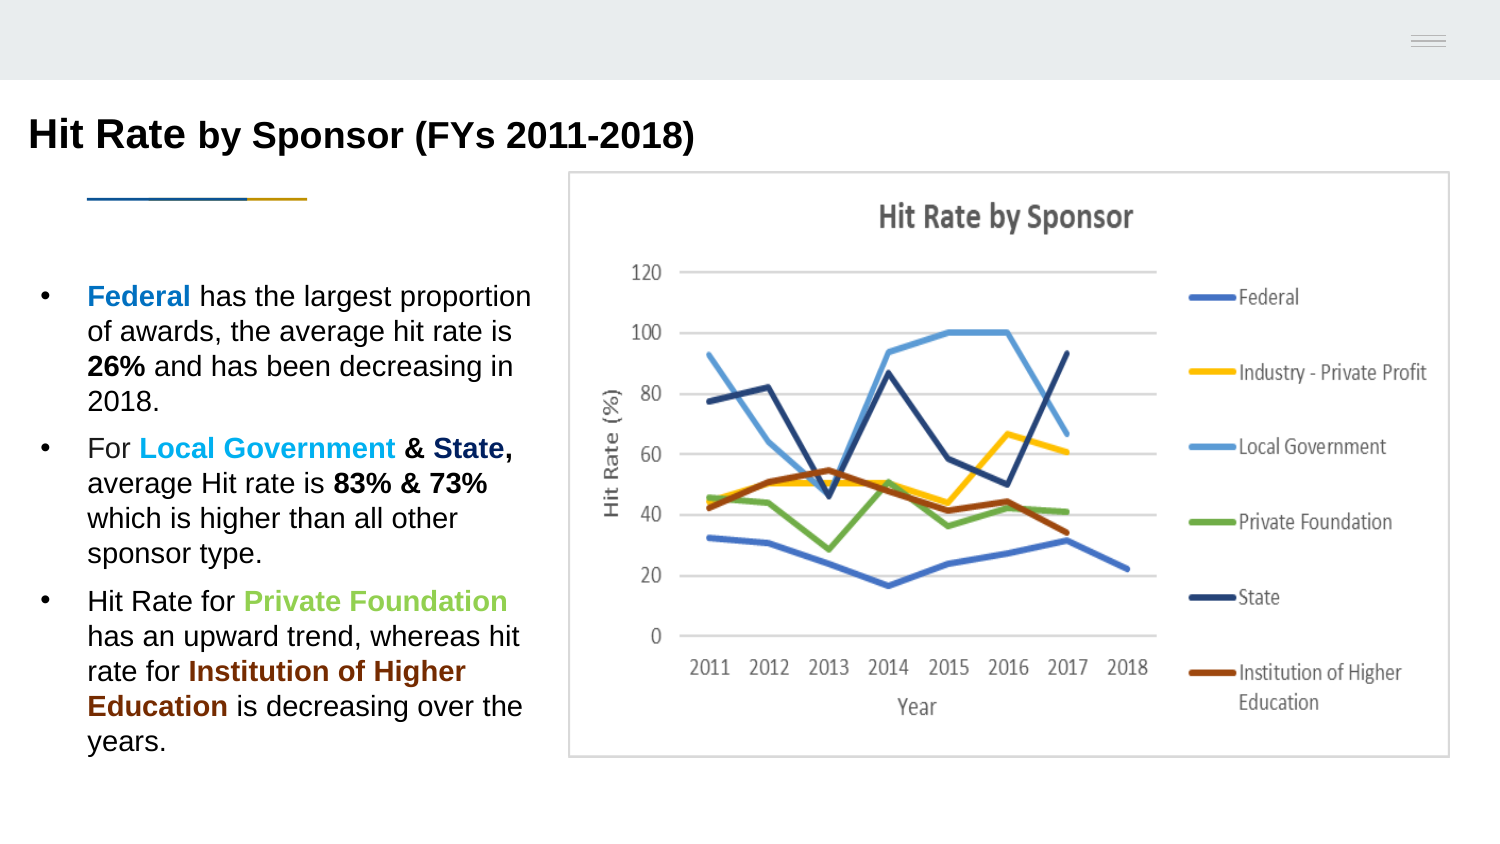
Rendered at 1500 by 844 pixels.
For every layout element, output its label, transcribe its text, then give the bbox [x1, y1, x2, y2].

text_box Federal has the largest proportion of awards, the average hit rate is 26% and has been decreasing in 2018. For Local Government & State, average Hit rate is 83% & 73% which is higher than all other sponsor type. Hit Rate for Private Foundation has an upward trend, whereas hit rate for Institution of Higher Education is decreasing over the years. [25, 195, 551, 844]
picture [568, 170, 1451, 758]
text_box Hit Rate by Sponsor (FYs 2011-2018) [13, 99, 1500, 215]
